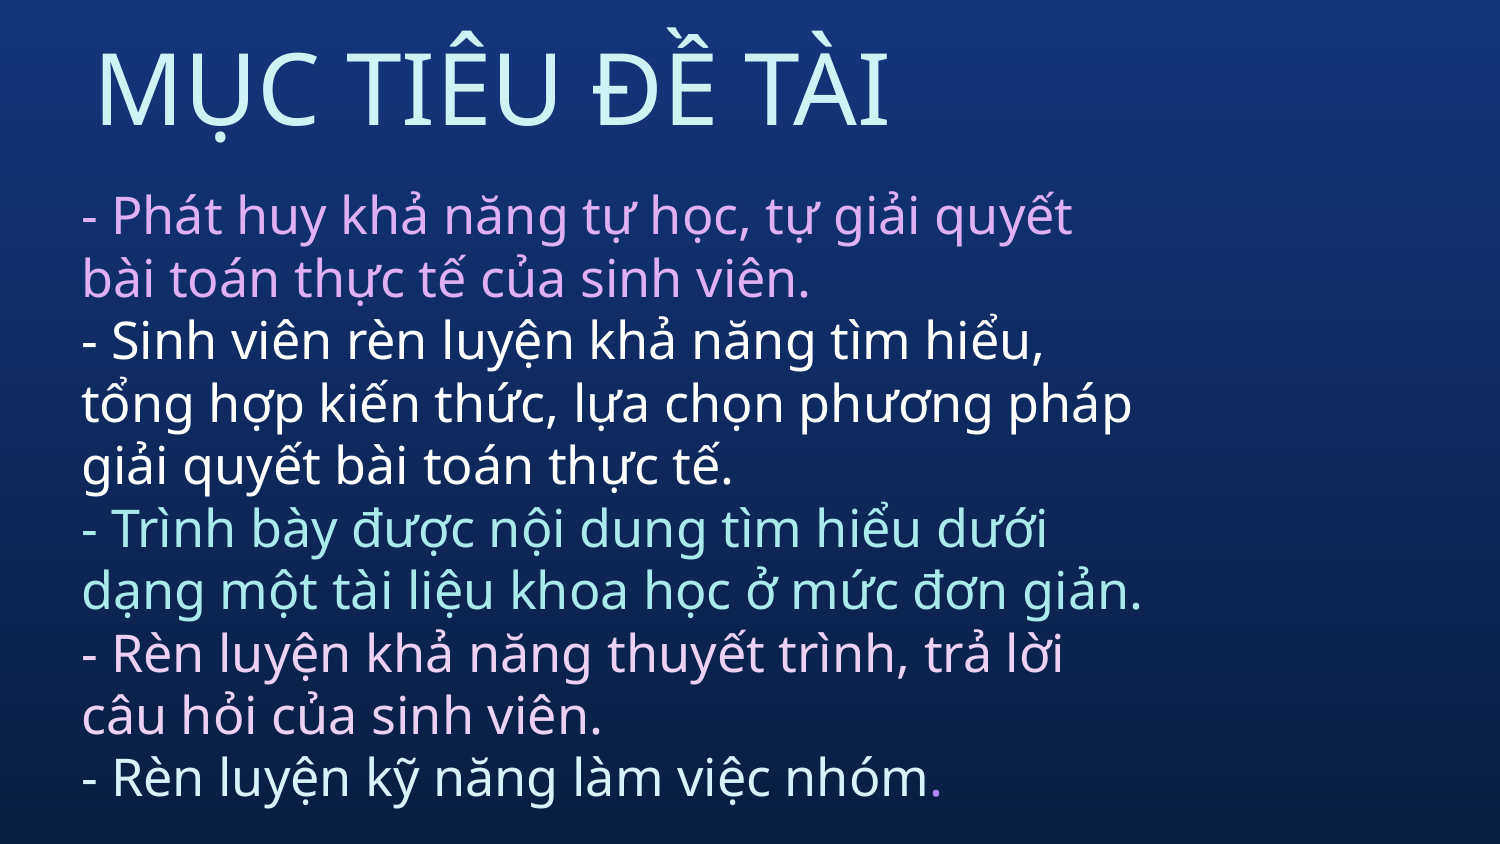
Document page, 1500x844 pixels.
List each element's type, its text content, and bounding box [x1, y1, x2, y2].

title - Phát huy khả năng tự học, tự giải quyết bài toán thực tế của sinh viên. - Sinh viên rèn luyện khả năng tìm hiểu, tổng hợp kiến thức, lựa chọn phương pháp giải quyết bài toán thực tế. - Trình bày được nội dung tìm hiểu dưới dạng một tài liệu khoa học ở mức đơn giản. - Rèn luyện khả năng thuyết trình, trả lời câu hỏi của sinh viên. - Rèn luyện kỹ năng làm việc nhóm. [65, 167, 1168, 748]
title MỤC TIÊU ĐỀ TÀI [78, 10, 1343, 150]
